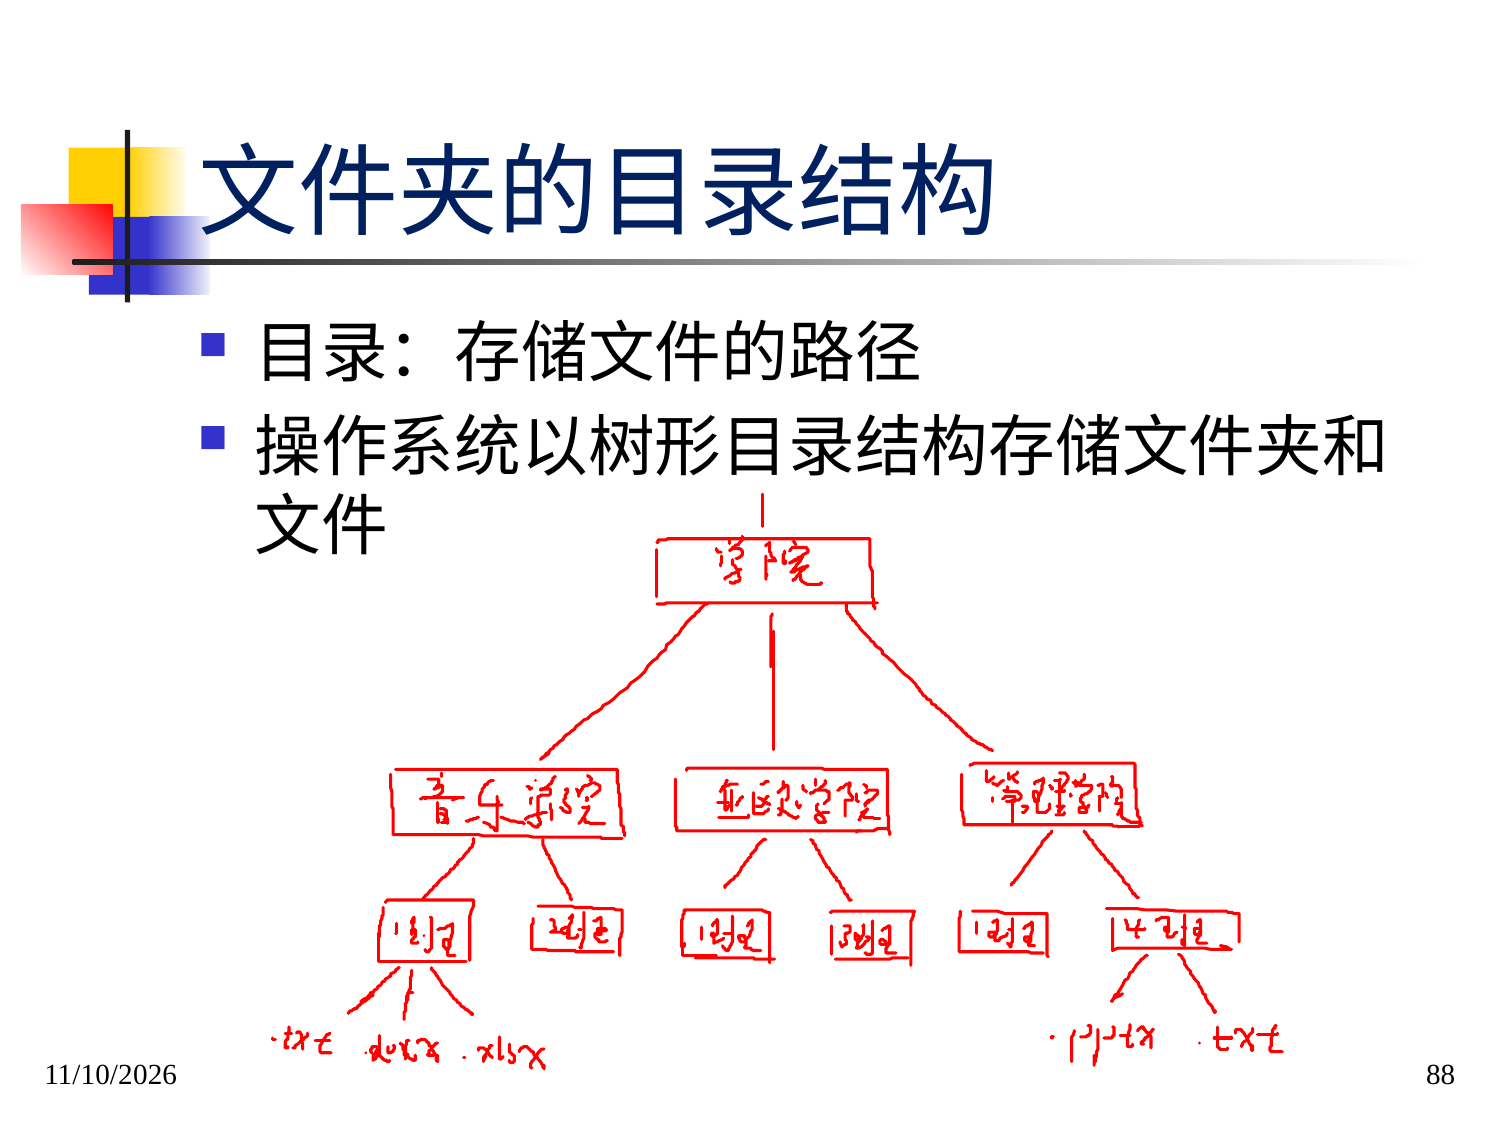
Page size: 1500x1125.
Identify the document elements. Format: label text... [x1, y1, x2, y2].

title 文件夹的目录结构 [183, 101, 1468, 256]
slide_number 88 [1281, 1023, 1471, 1099]
list 目录：存储文件的路径 操作系统以树形目录结构存储文件夹和文件 [183, 302, 1469, 1024]
picture [266, 488, 1290, 1075]
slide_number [29, 1023, 219, 1099]
